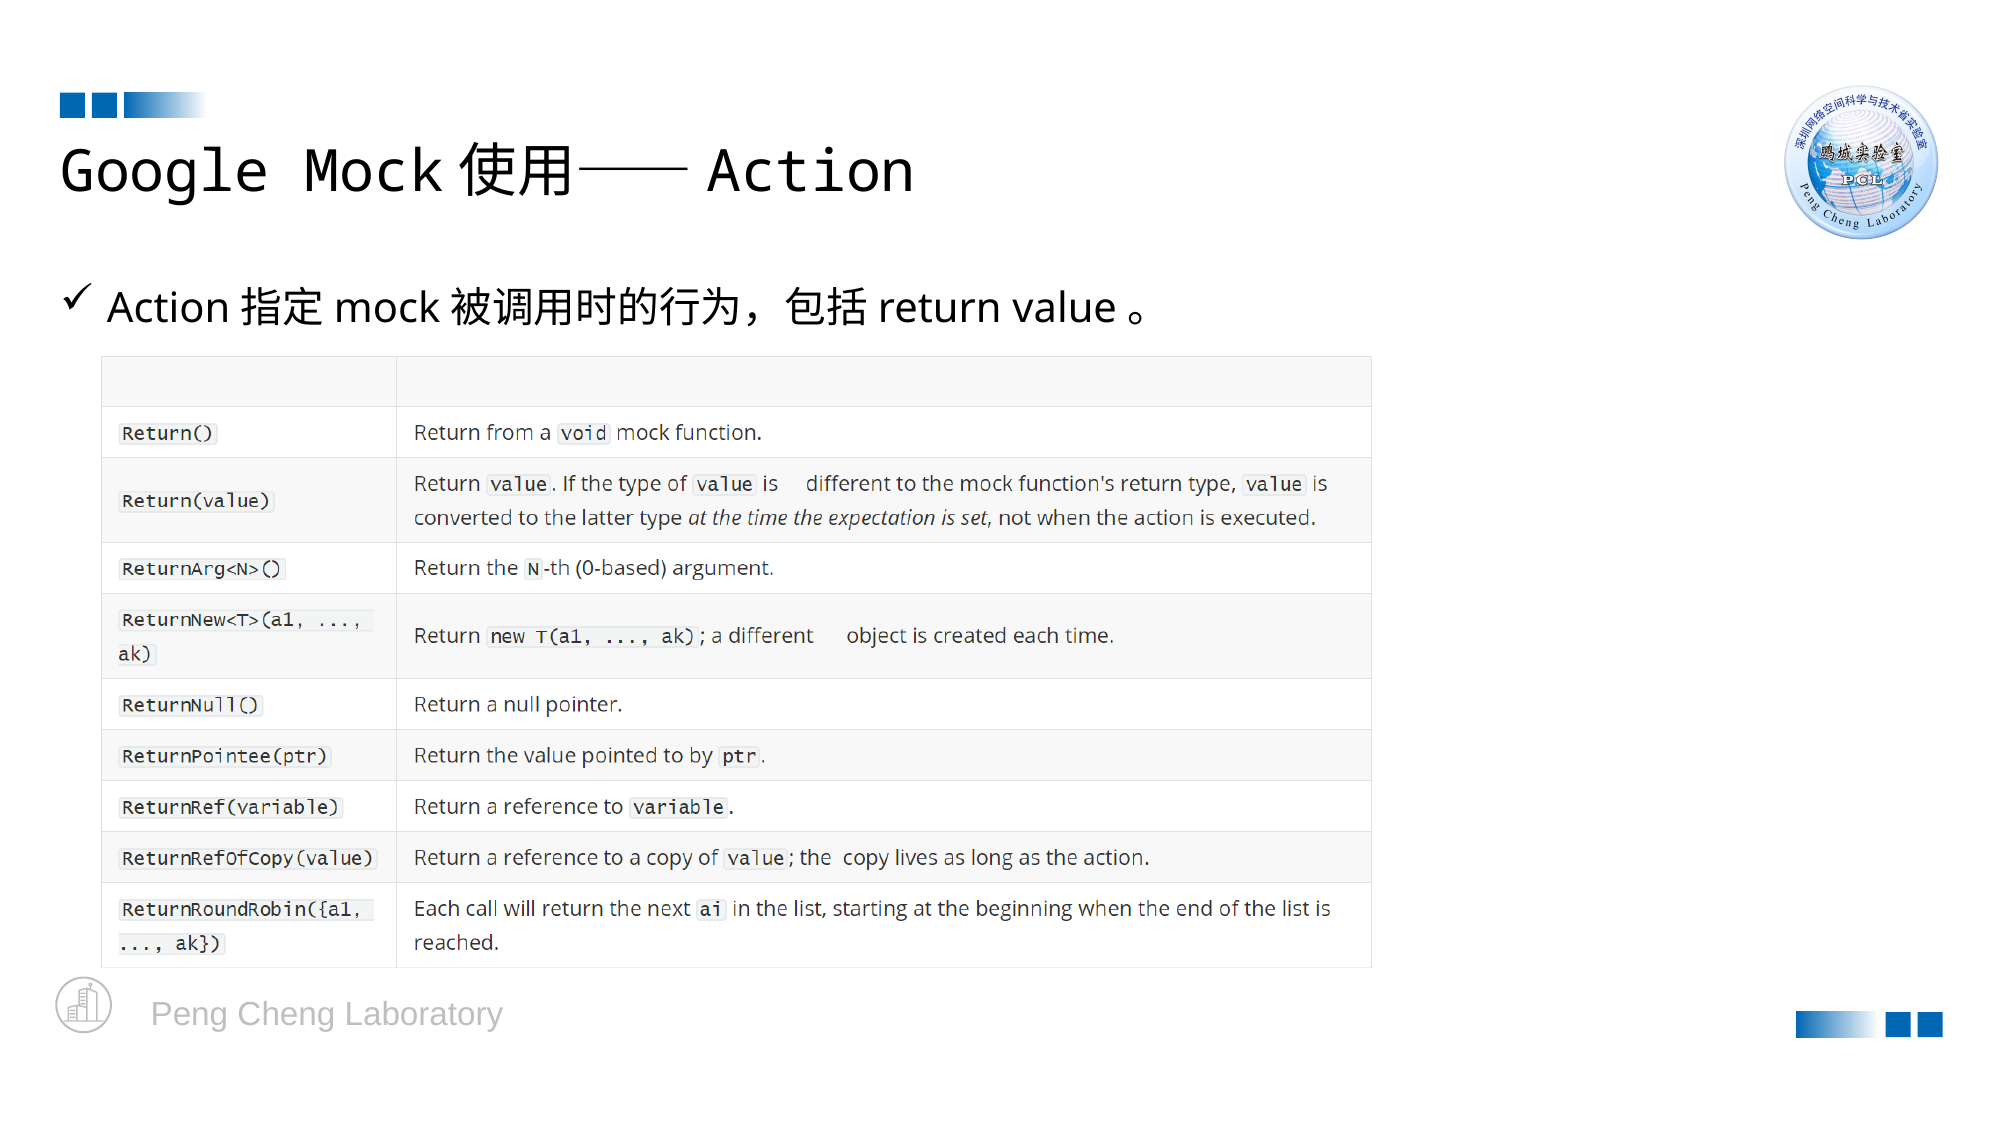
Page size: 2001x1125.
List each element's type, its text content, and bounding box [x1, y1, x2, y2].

picture [97, 352, 1373, 968]
text_box Action指定mock被调用时的行为，包括return value。 [45, 248, 1692, 728]
picture [1784, 85, 1939, 240]
text_box Google Mock使用——Action [45, 125, 1373, 210]
